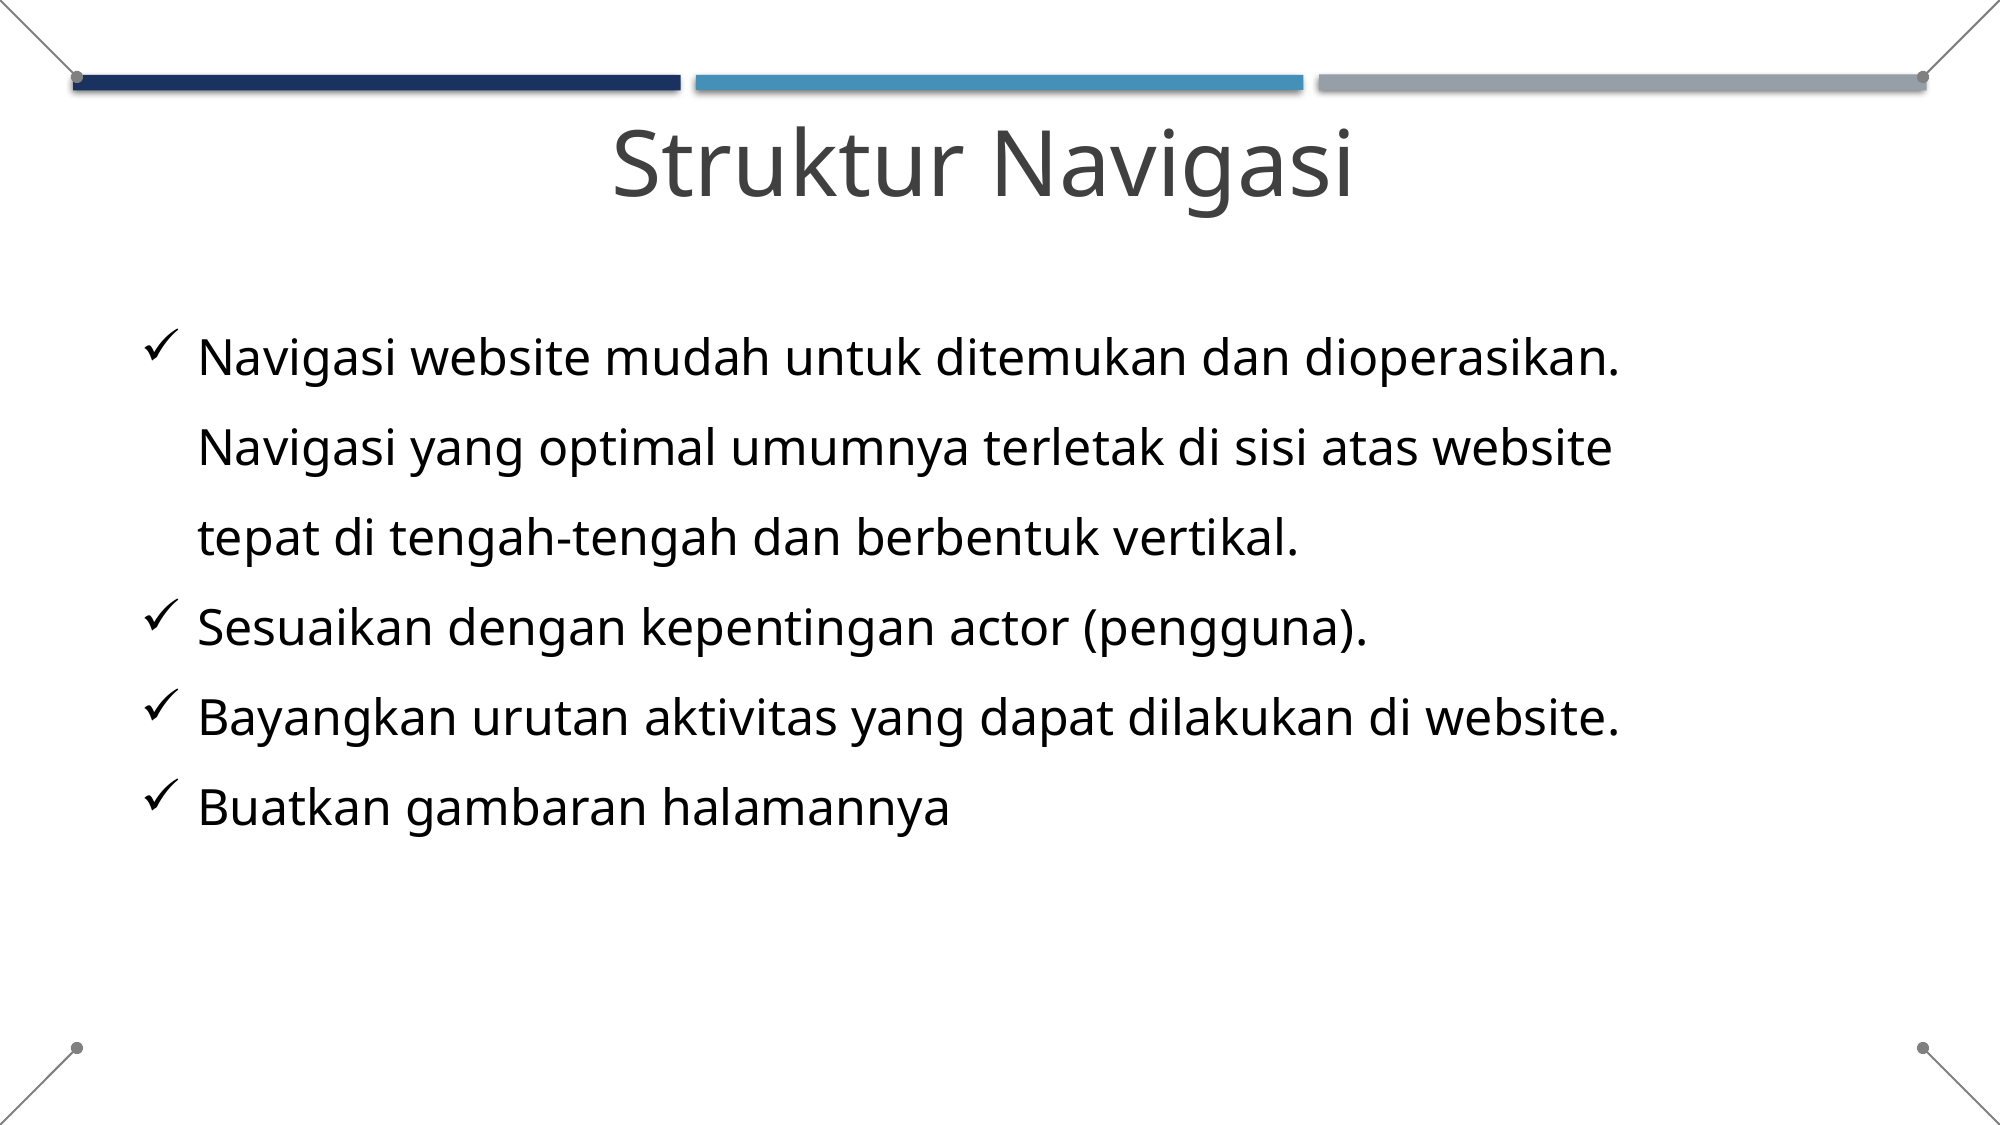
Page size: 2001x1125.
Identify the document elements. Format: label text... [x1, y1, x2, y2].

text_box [0, 1047, 2000, 1125]
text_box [0, 0, 2000, 78]
text_box Struktur Navigasi [126, 105, 1843, 216]
text_box Navigasi website mudah untuk ditemukan dan dioperasikan. Navigasi yang optimal umumnya terletak di sisi atas website tepat di tengah-tengah dan berbentuk vertikal. Sesuaikan dengan kepentingan actor (pengguna). Bayangkan urutan aktivitas yang dapat dilakukan di website. Buatkan gambaran halamannya [125, 288, 1701, 844]
